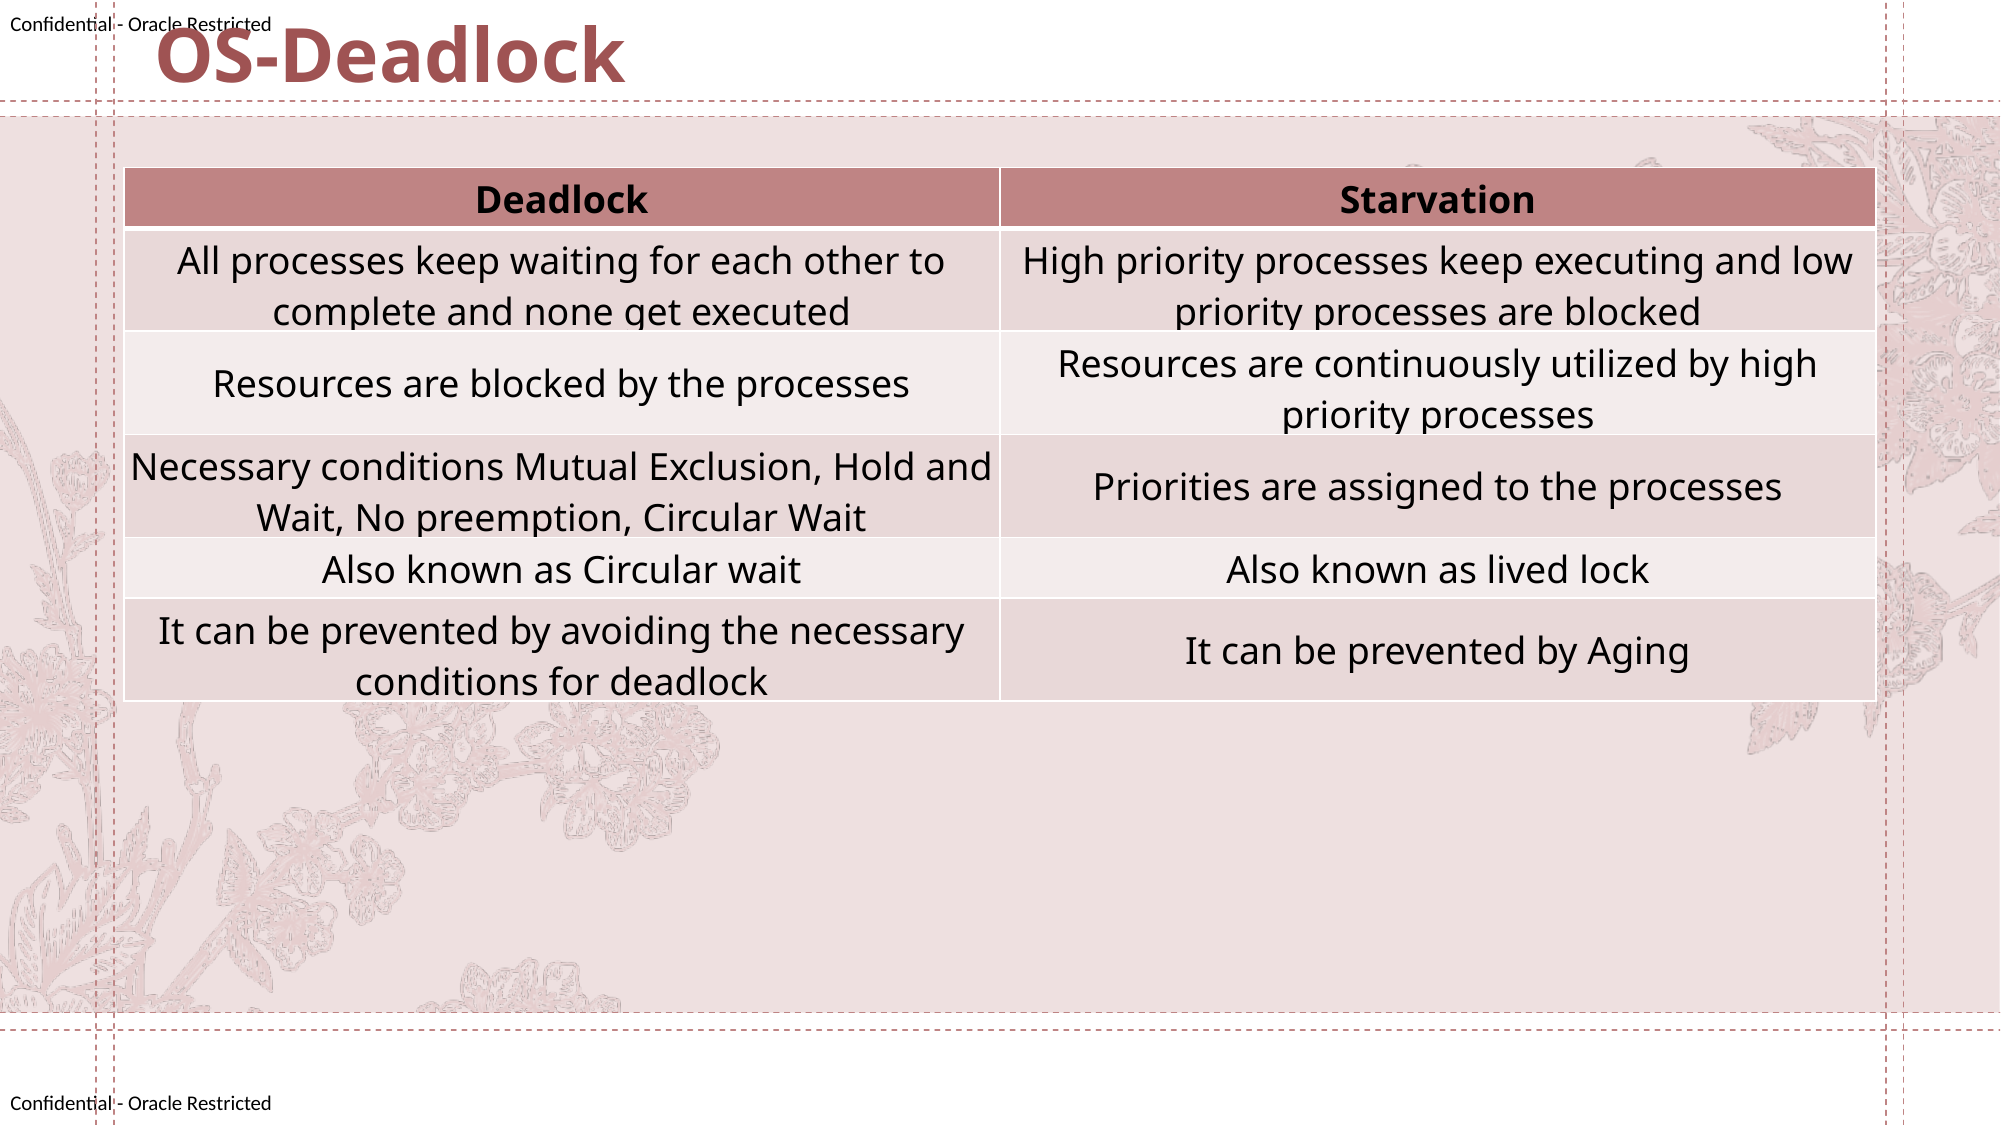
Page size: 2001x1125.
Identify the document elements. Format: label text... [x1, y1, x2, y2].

table_cell High priority processes keep executing and low priority processes are blocked [1001, 231, 1875, 330]
picture [1240, 116, 2000, 873]
table_cell Necessary conditions Mutual Exclusion, Hold and Wait, No preemption, Circular Wait [125, 435, 999, 537]
picture [0, 297, 778, 1013]
table_cell Resources are continuously utilized by high priority processes [1001, 332, 1875, 434]
table_cell All processes keep waiting for each other to complete and none get executed [125, 231, 999, 330]
text_box OS-Deadlock [139, 0, 1796, 105]
table_cell Resources are blocked by the processes [125, 332, 999, 434]
table_cell Also known as lived lock [1001, 538, 1875, 597]
table_cell Also known as Circular wait [125, 538, 999, 597]
table_cell It can be prevented by avoiding the necessary conditions for deadlock [125, 599, 999, 700]
table_header Deadlock [125, 168, 999, 226]
table_cell It can be prevented by Aging [1001, 599, 1875, 700]
table_header Starvation [1001, 168, 1875, 226]
table_cell Priorities are assigned to the processes [1001, 435, 1875, 537]
